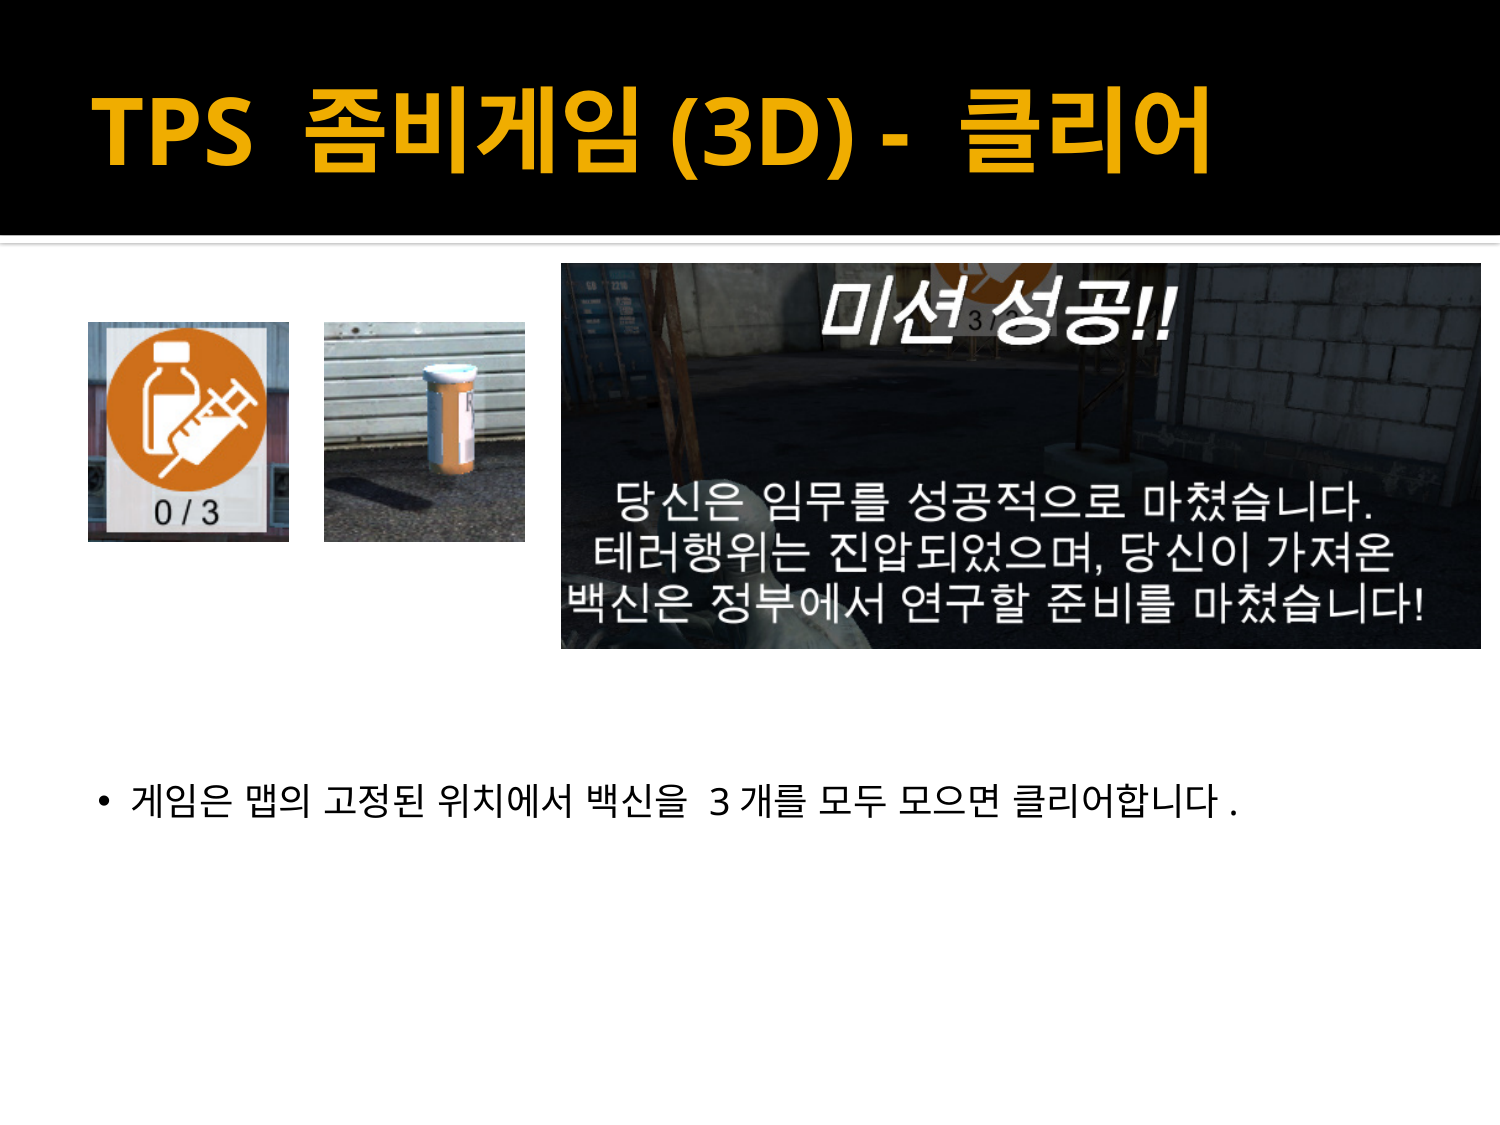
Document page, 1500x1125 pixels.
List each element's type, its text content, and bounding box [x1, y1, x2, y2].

picture [324, 322, 525, 542]
list 게임은 맵의 고정된 위치에서 백신을 3개를 모두 모으면 클리어합니다. [88, 763, 1439, 1035]
picture [88, 322, 289, 542]
title TPS 좀비게임(3D) - 클리어 [75, 25, 1425, 231]
picture [560, 263, 1481, 649]
